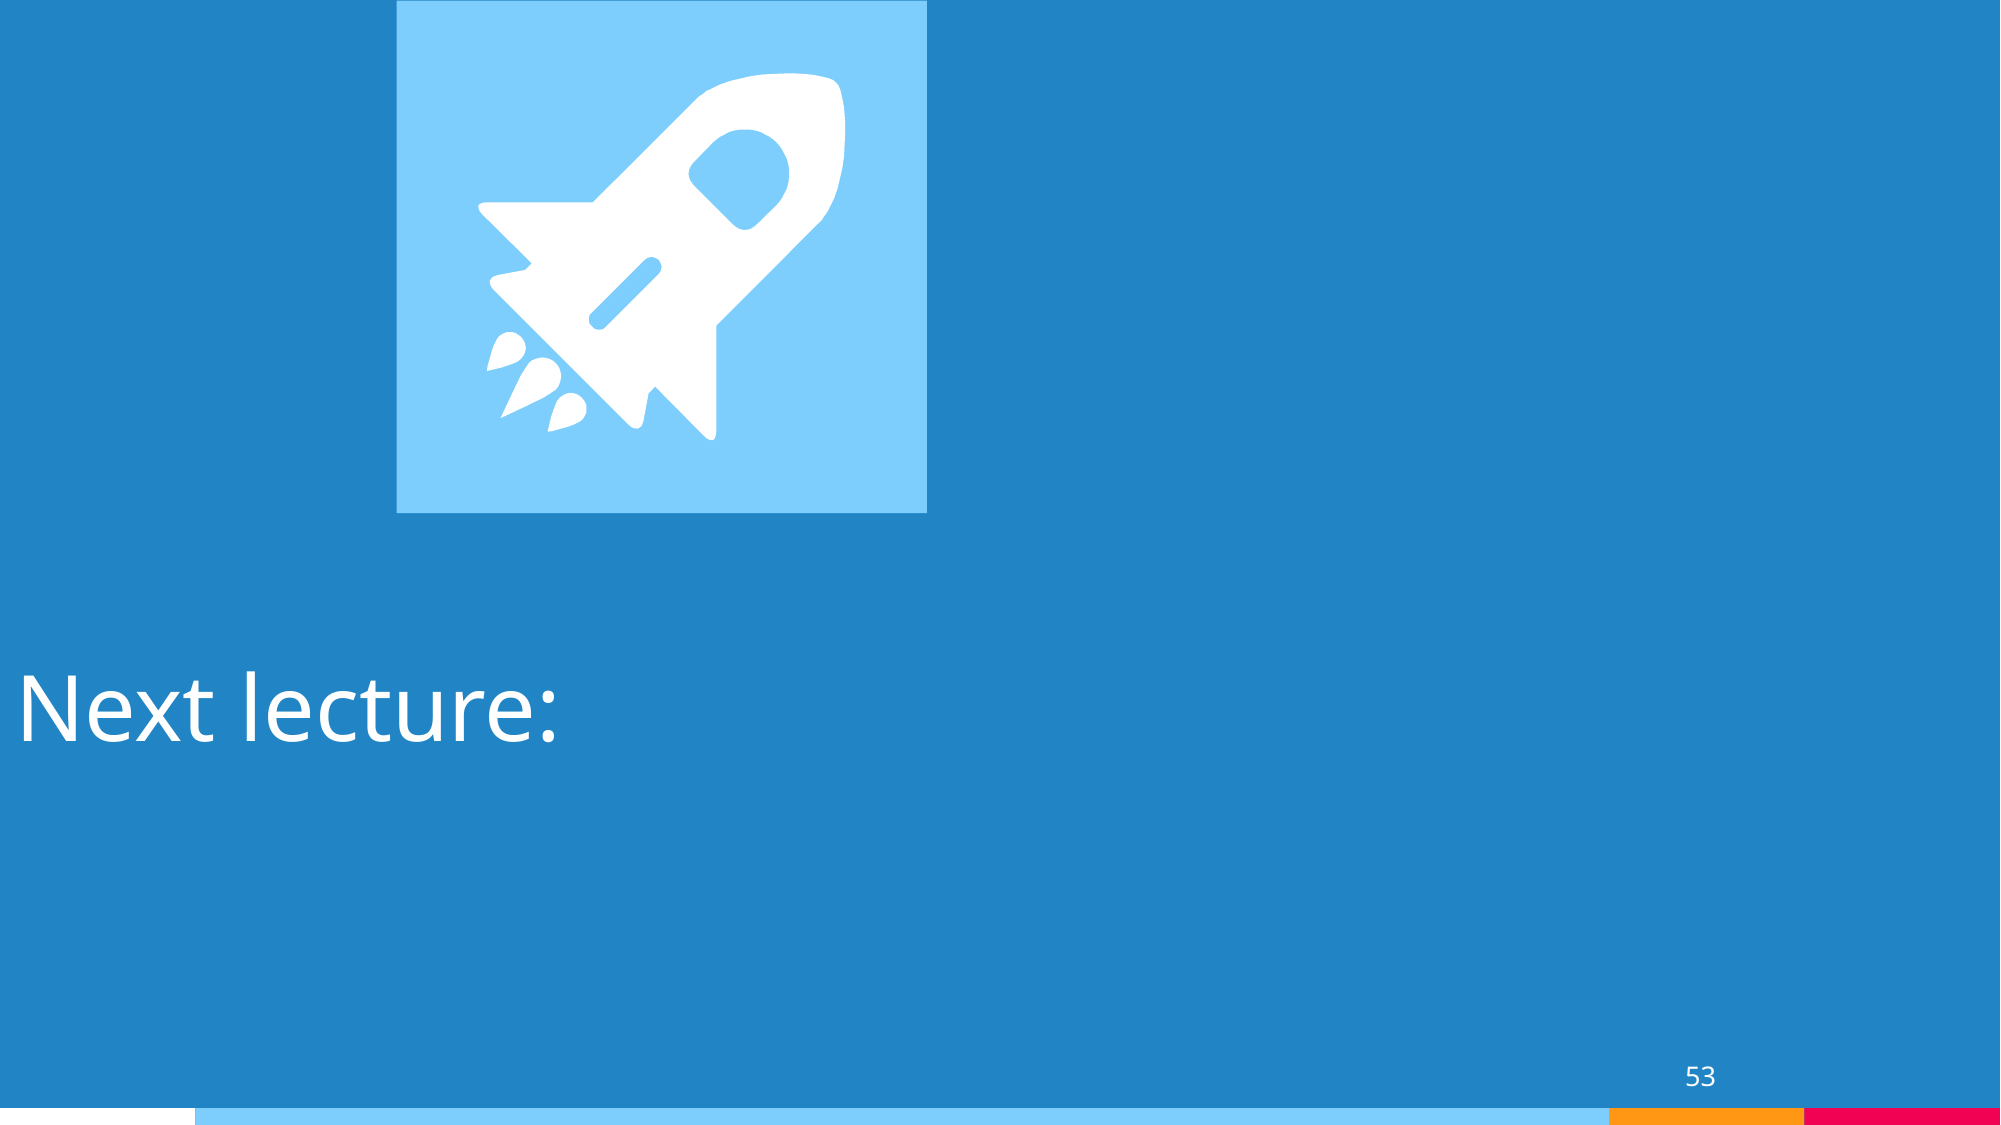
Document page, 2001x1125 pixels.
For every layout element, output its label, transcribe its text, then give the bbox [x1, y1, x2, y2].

slide_number 53 [1641, 1043, 1732, 1113]
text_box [478, 73, 846, 441]
title Next lecture: [0, 521, 1087, 775]
text_box [396, 0, 927, 514]
